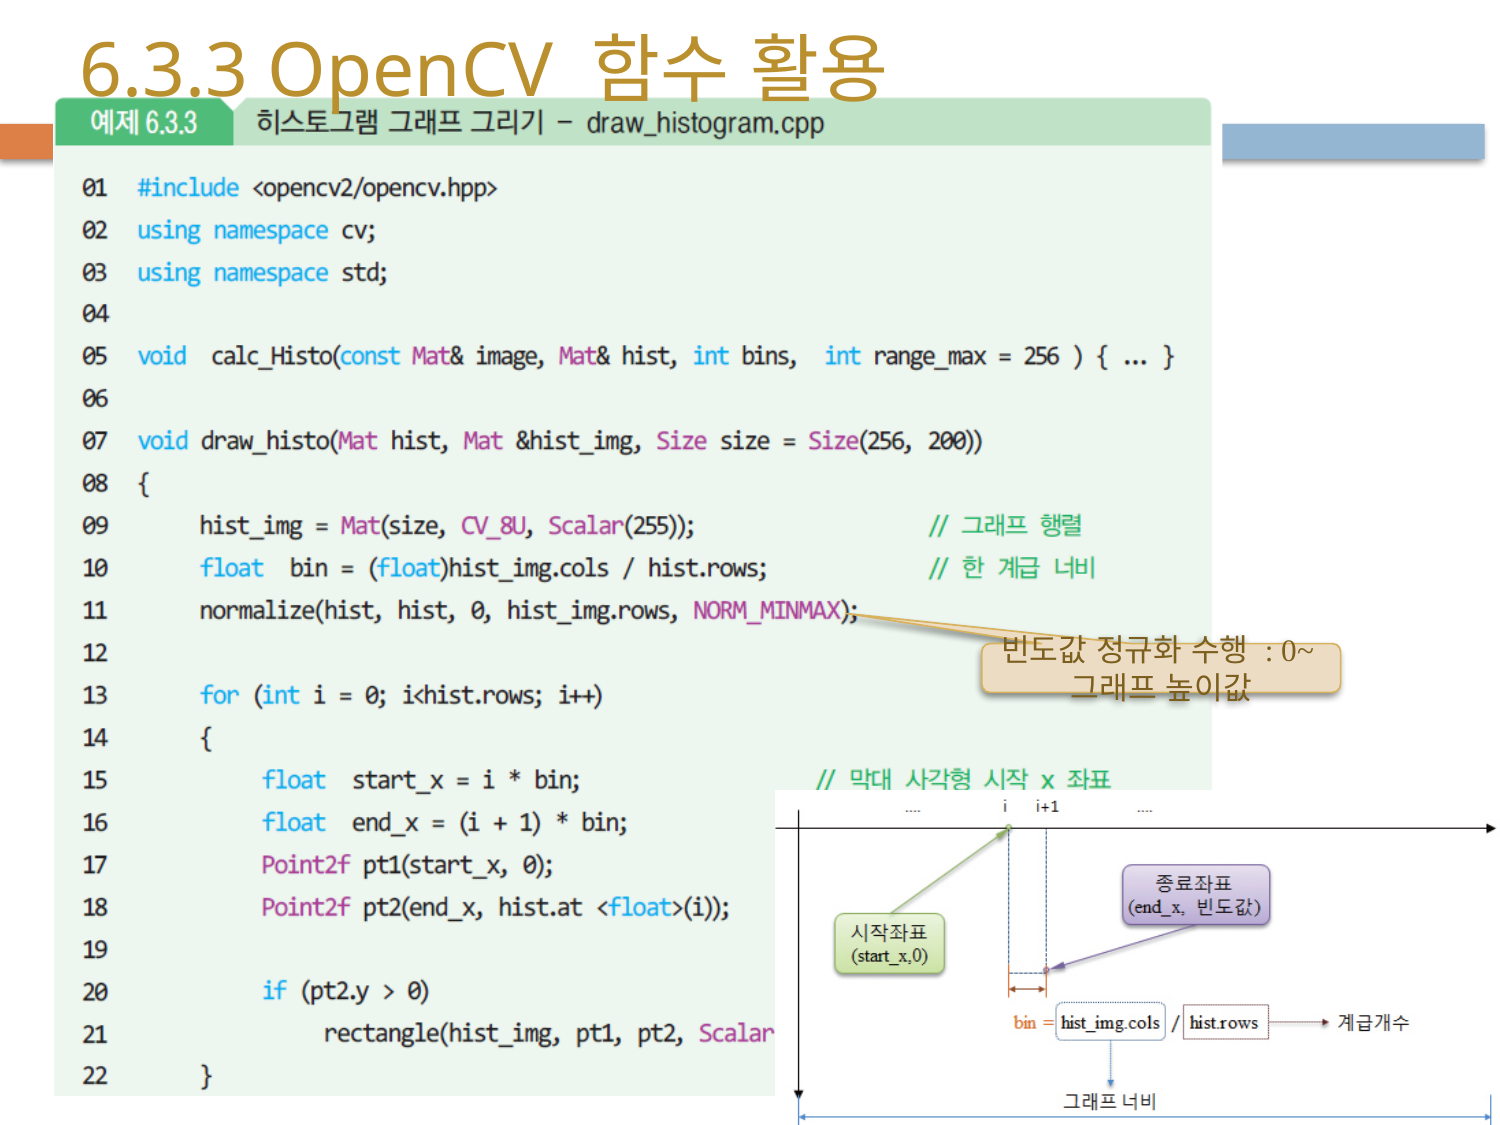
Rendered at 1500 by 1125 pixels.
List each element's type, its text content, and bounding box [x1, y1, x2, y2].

picture [52, 95, 1500, 1125]
text_box 빈도값 정규화 수행 : 0~그래프 높이값 [1227, 642, 1342, 694]
title 6.3.3 OpenCV 함수 활용 [64, 7, 1471, 126]
